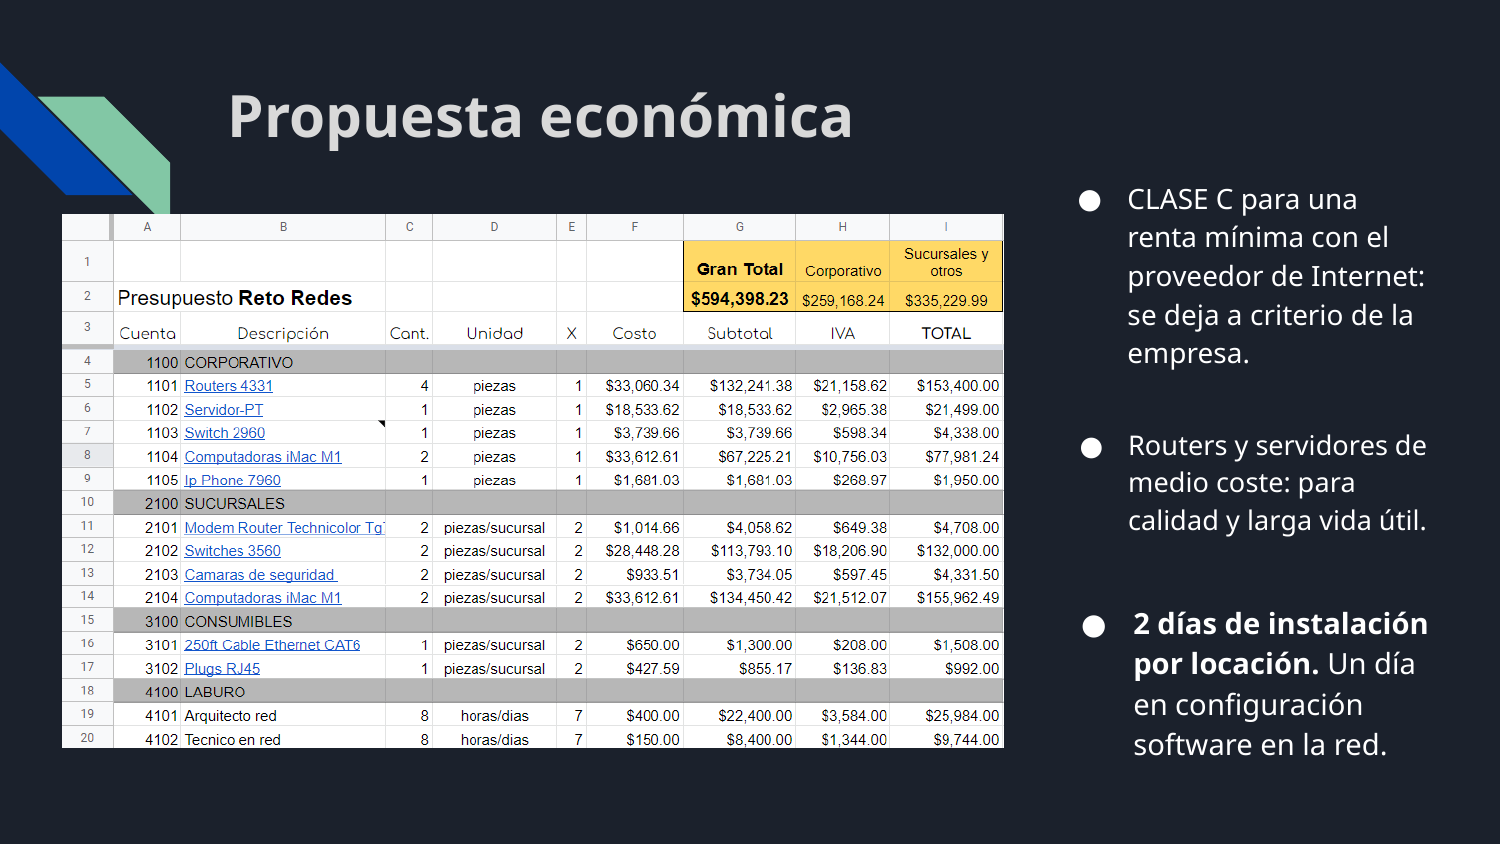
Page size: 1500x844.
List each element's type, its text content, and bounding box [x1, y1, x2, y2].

list Routers y servidores de medio coste: para calidad y larga vida útil. [1043, 408, 1447, 579]
title Propuesta económica [212, 64, 1368, 215]
list 2 días de instalación por locación. Un día en configuración software en la red. [1043, 585, 1447, 796]
list CLASE C para una renta mínima con el proveedor de Internet: se deja a criterio de la empresa. [1040, 161, 1445, 397]
picture [62, 214, 1004, 748]
